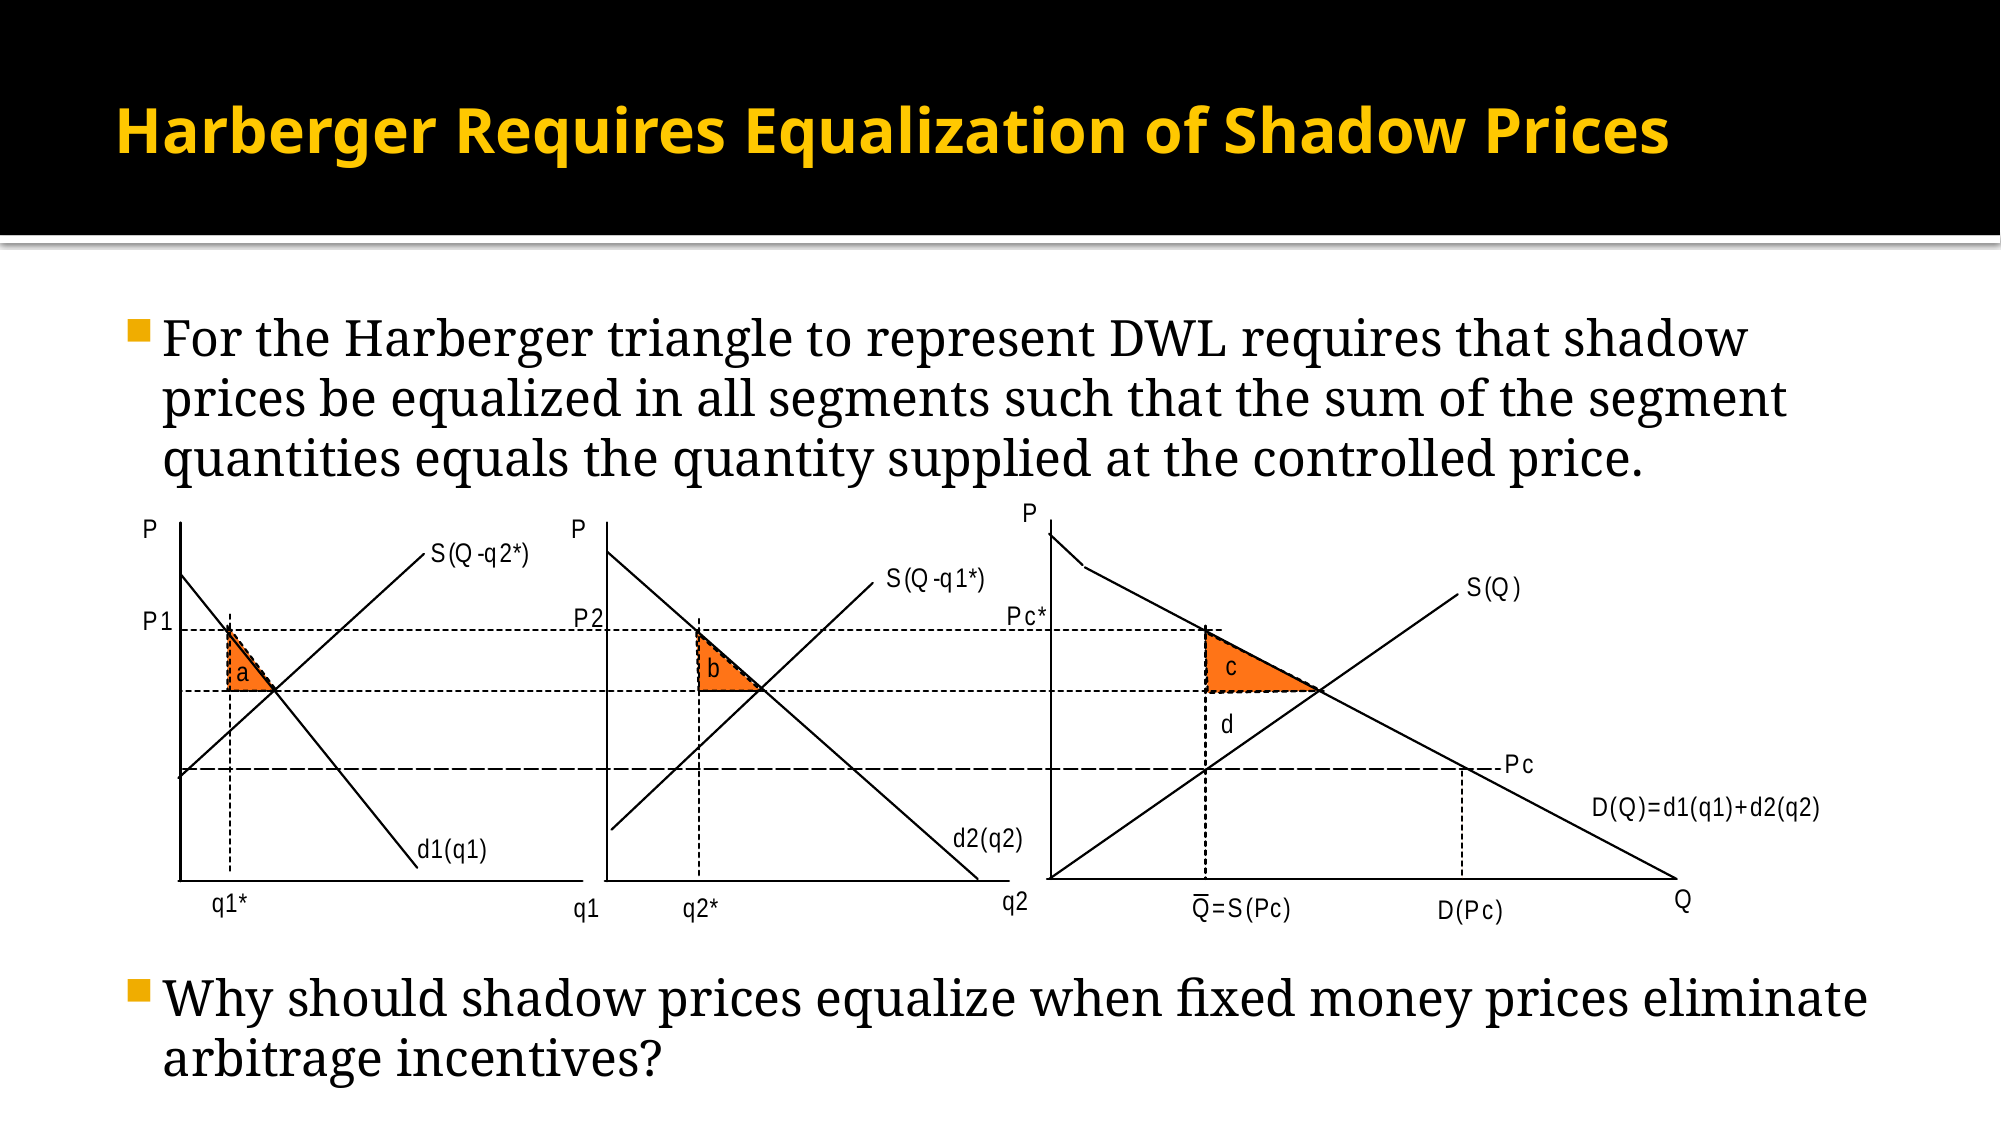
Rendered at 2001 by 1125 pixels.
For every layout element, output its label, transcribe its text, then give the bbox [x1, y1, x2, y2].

title Harberger Requires Equalization of Shadow Prices [99, 25, 1900, 231]
list For the Harberger triangle to represent DWL requires that shadow prices be equalized in all segments such that the sum of the segment quantities equals the quantity supplied at the controlled price. Why should shadow prices equalize when fixed money prices eliminate arbitrage incentives? [99, 290, 1901, 1051]
picture [142, 497, 1839, 929]
